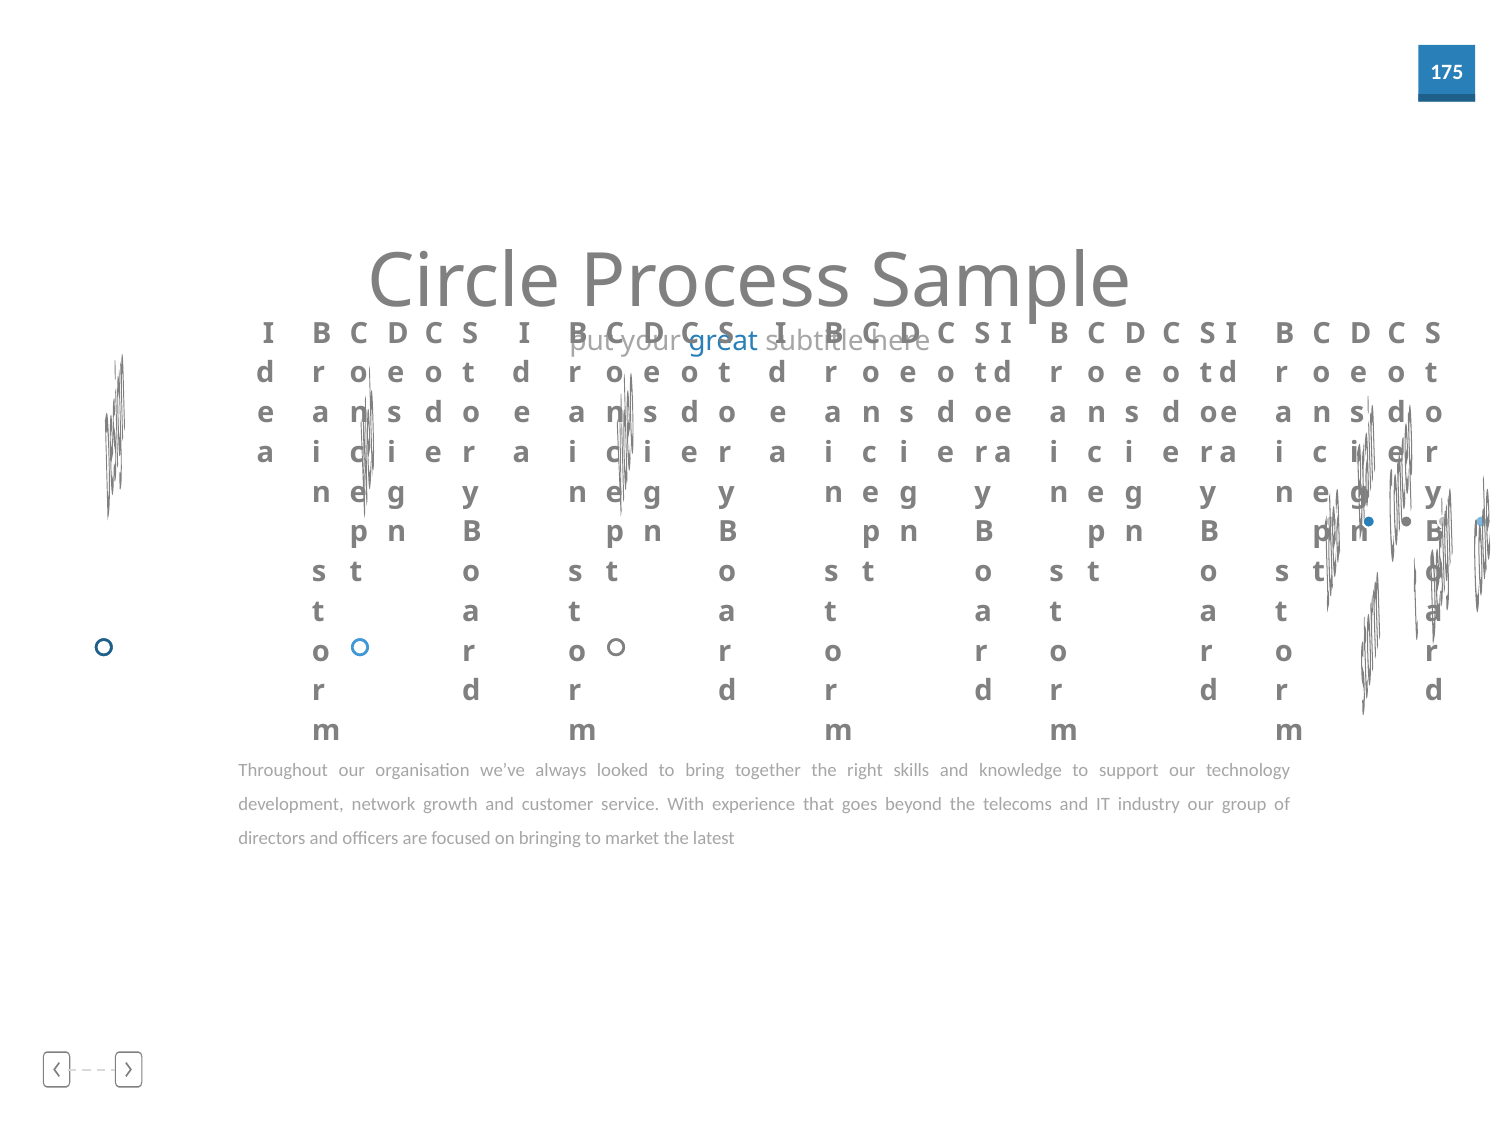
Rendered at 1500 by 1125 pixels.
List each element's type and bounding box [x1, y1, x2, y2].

text_box [93, 224, 1500, 856]
